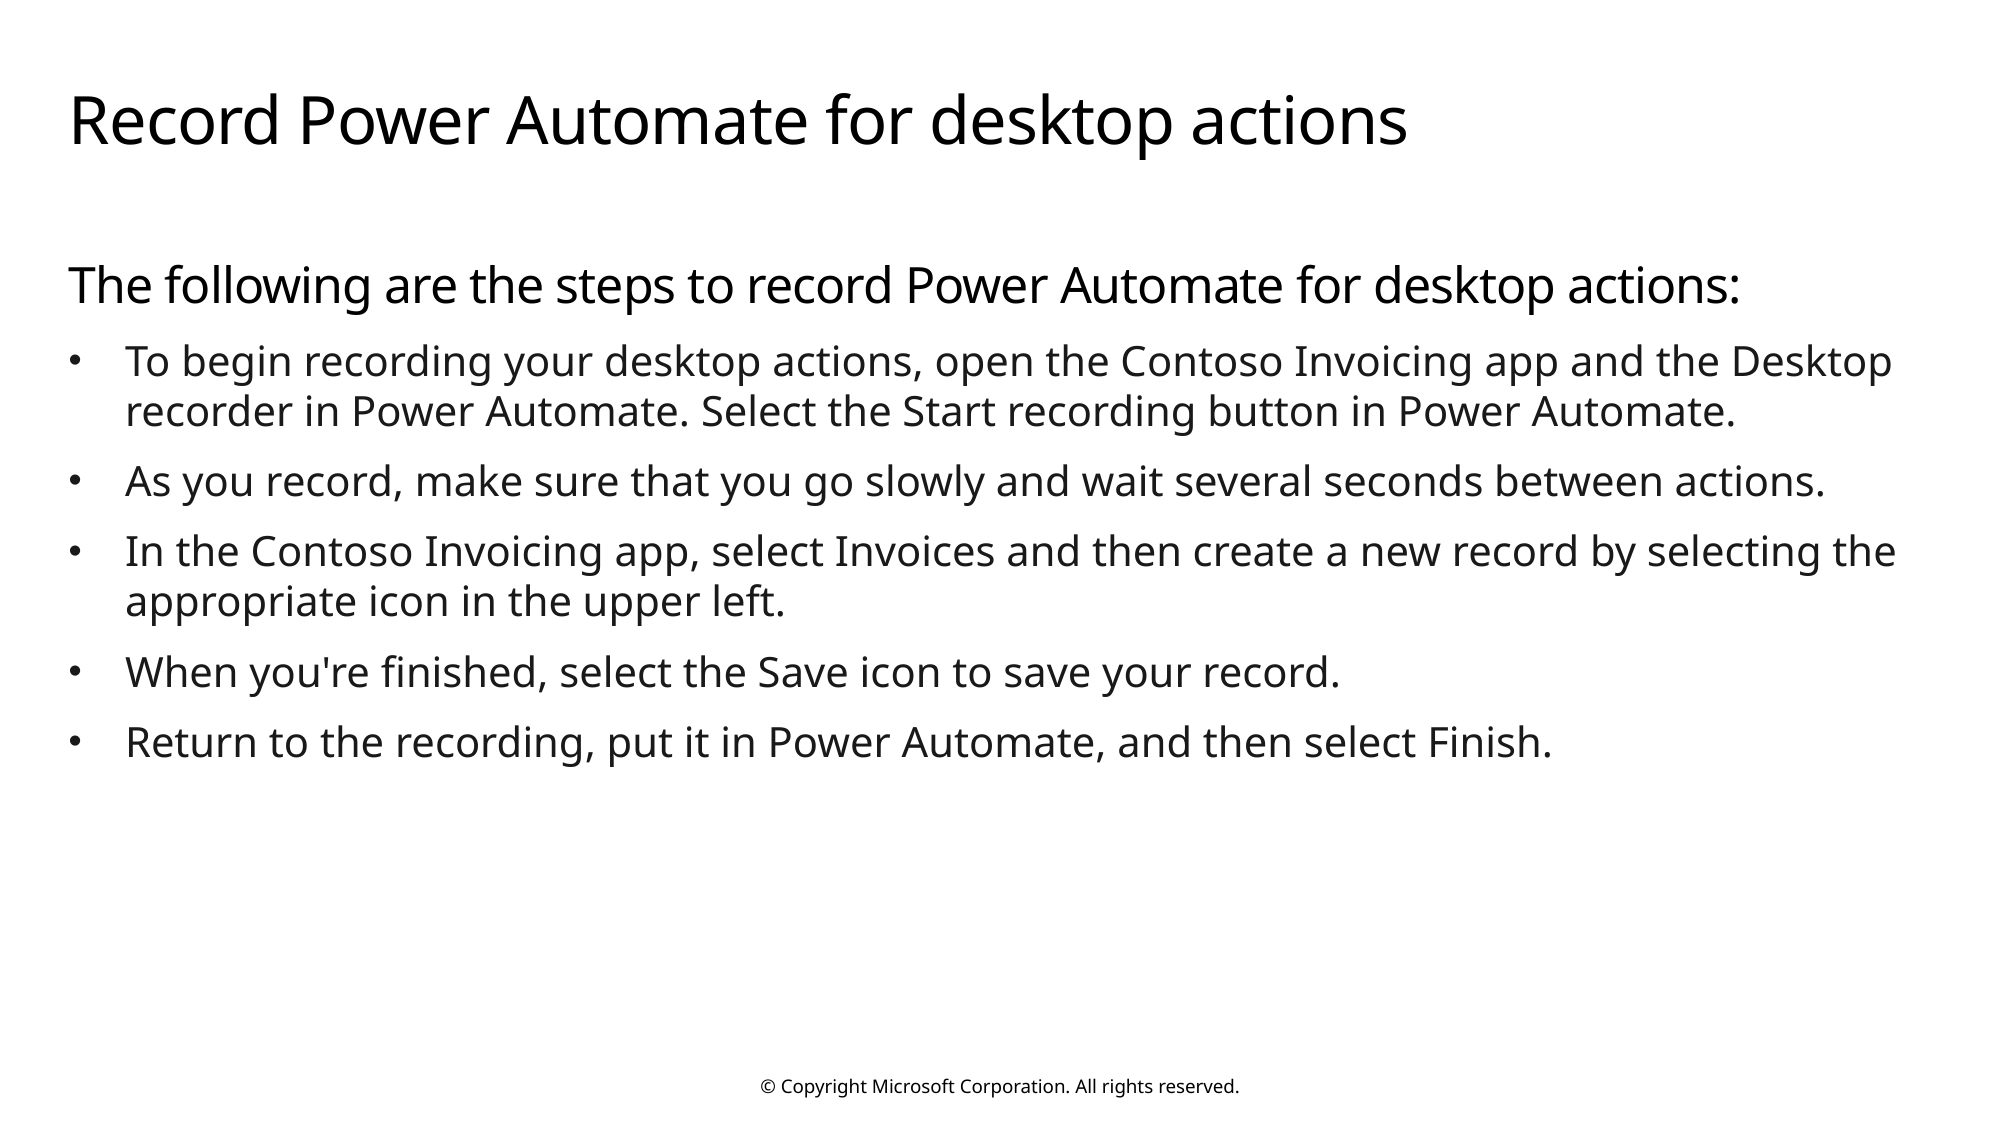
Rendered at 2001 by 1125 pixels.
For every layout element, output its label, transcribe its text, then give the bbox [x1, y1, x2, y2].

list The following are the steps to record Power Automate for desktop actions: To begin recording your desktop actions, open the Contoso Invoicing app and the Desktop recorder in Power Automate. Select the Start recording button in Power Automate. As you record, make sure that you go slowly and wait several seconds between actions. In the Contoso Invoicing app, select Invoices and then create a new record by selecting the appropriate icon in the upper left. When you're finished, select the Save icon to save your record. Return to the recording, put it in Power Automate, and then select Finish. [68, 238, 1930, 789]
title Record Power Automate for desktop actions [68, 72, 1930, 184]
